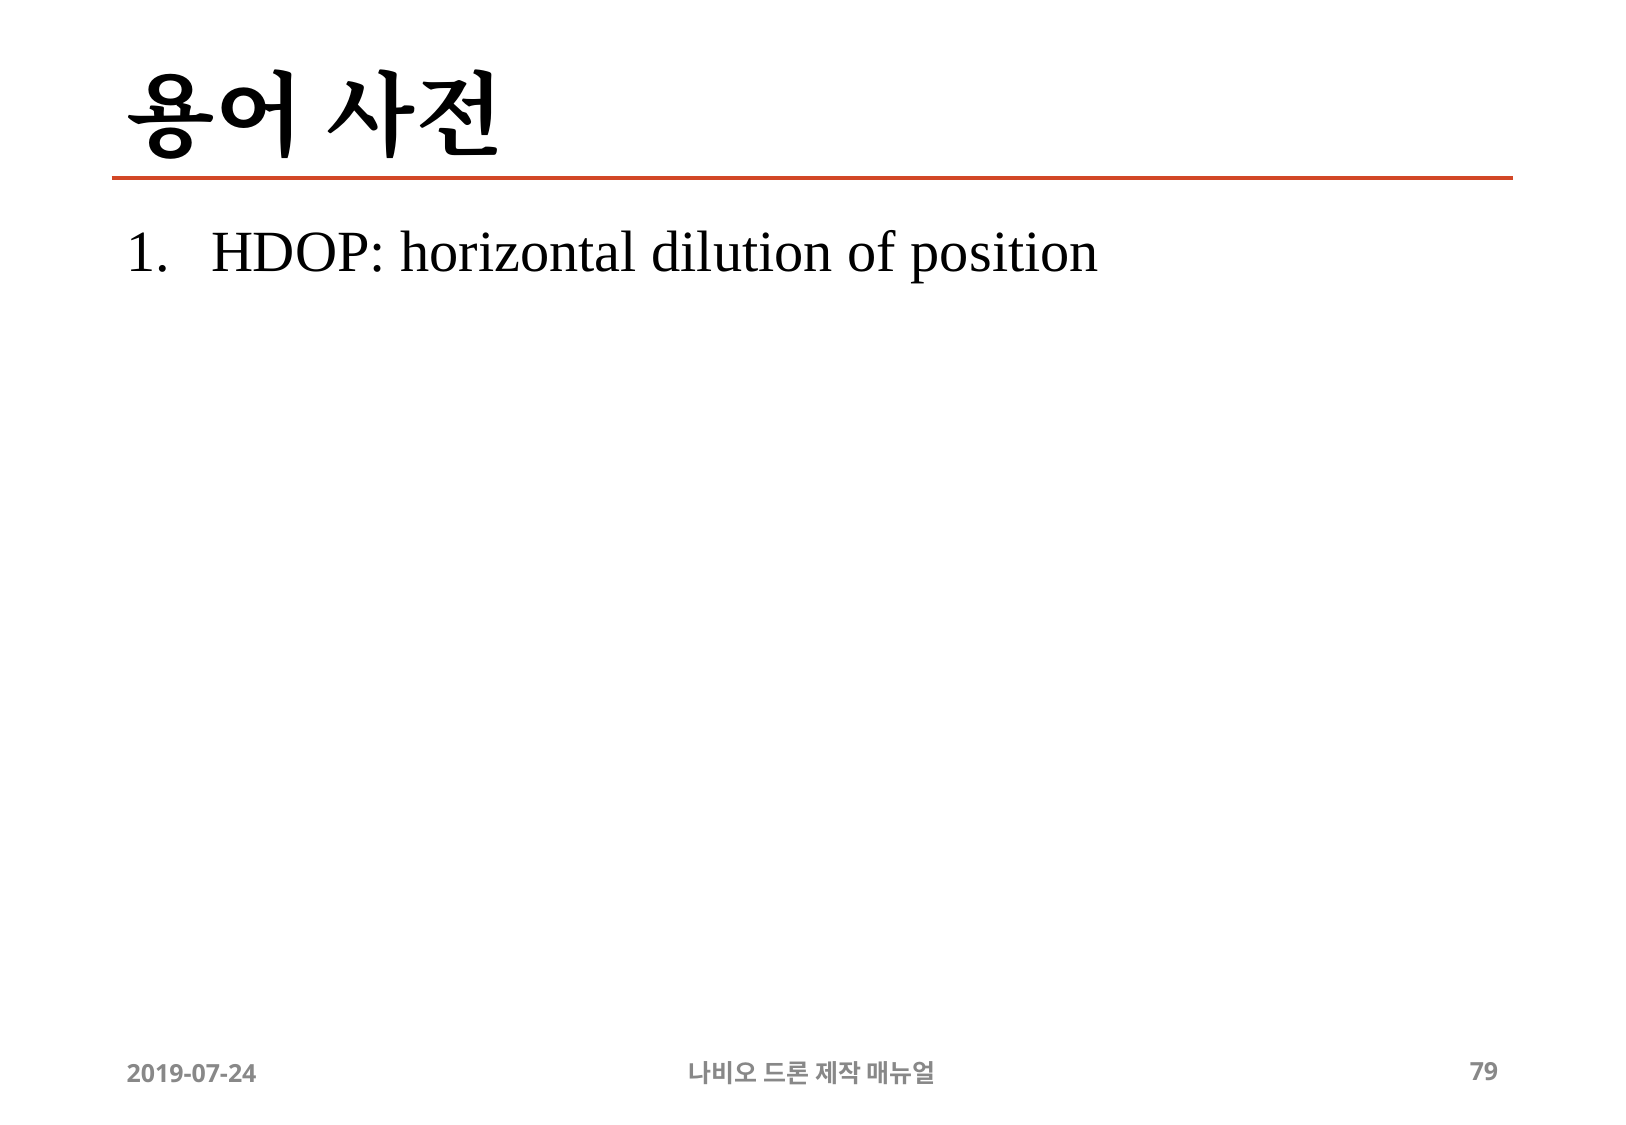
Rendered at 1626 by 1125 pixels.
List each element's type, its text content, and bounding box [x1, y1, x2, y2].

title 용어 사전 [111, 59, 1514, 179]
footer 나비오 드론 제작 매뉴얼 [538, 1042, 1087, 1103]
list HDOP: horizontal dilution of position [111, 205, 1514, 1014]
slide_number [111, 1042, 303, 1103]
slide_number ‹#› [1433, 1042, 1514, 1103]
